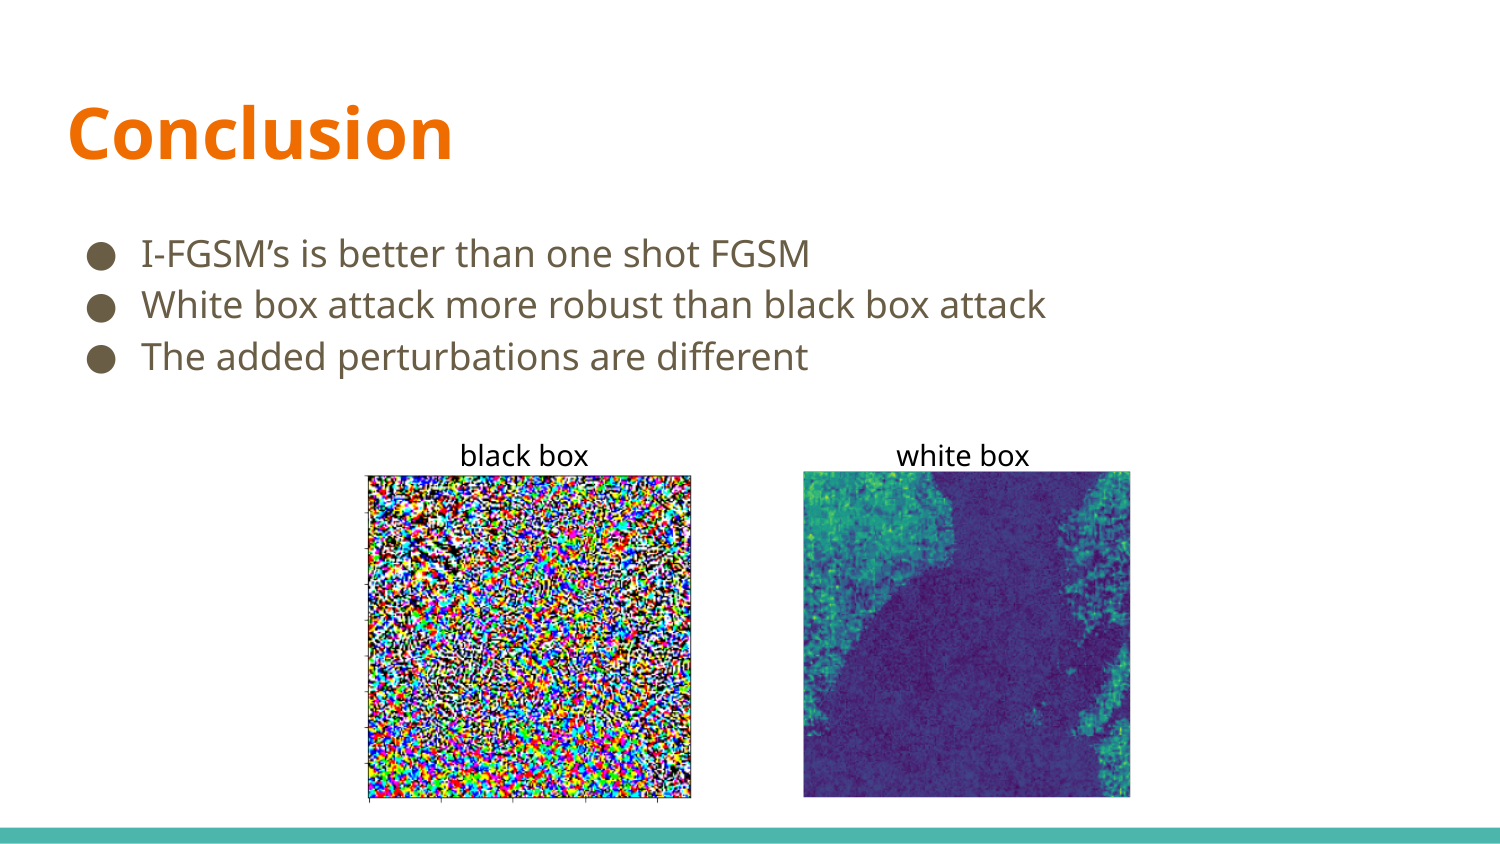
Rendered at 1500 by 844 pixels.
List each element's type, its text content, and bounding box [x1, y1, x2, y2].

list I-FGSM’s is better than one shot FGSM White box attack more robust than black box attack The added perturbations are different [51, 207, 1449, 750]
text_box black box [444, 421, 616, 462]
picture [795, 463, 1139, 807]
title Conclusion [51, 72, 1449, 189]
text_box white box [881, 421, 1053, 462]
picture [361, 463, 699, 807]
